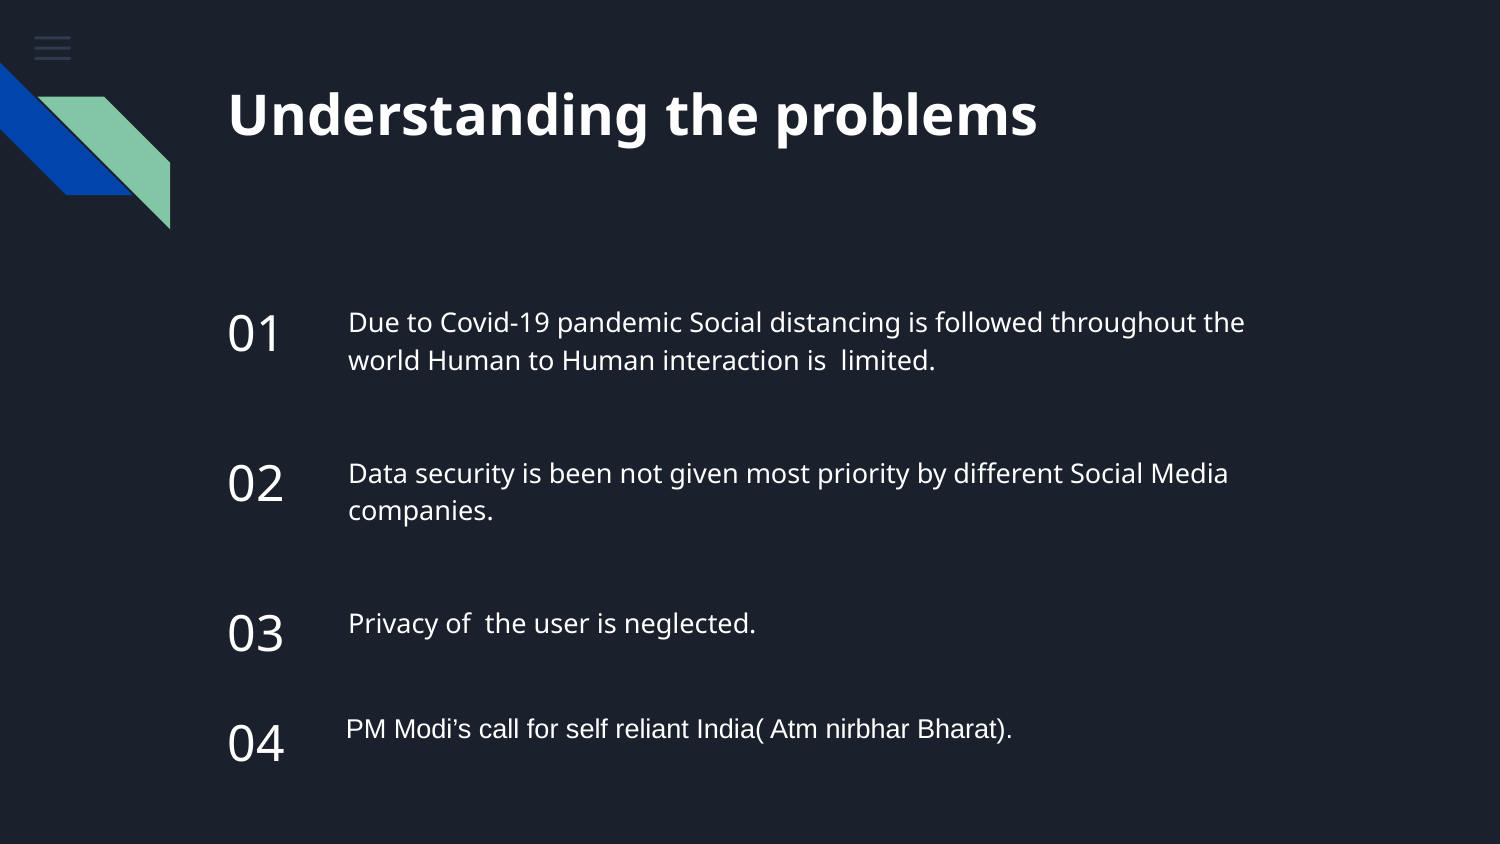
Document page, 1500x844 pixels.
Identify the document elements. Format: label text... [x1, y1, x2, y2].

list Data security is been not given most priority by different Social Media companies. [333, 436, 1298, 550]
title Understanding the problems [212, 64, 1368, 215]
text_box 02 [212, 436, 333, 569]
text_box PM Modi’s call for self reliant India( Atm nirbhar Bharat). [323, 696, 1257, 829]
text_box 04 [212, 696, 323, 829]
text_box 01 [212, 286, 333, 419]
list Due to Covid-19 pandemic Social distancing is followed throughout the world Human to Human interaction is limited. [333, 286, 1298, 419]
text_box 03 [212, 586, 333, 696]
list Privacy of the user is neglected. [333, 586, 1298, 719]
